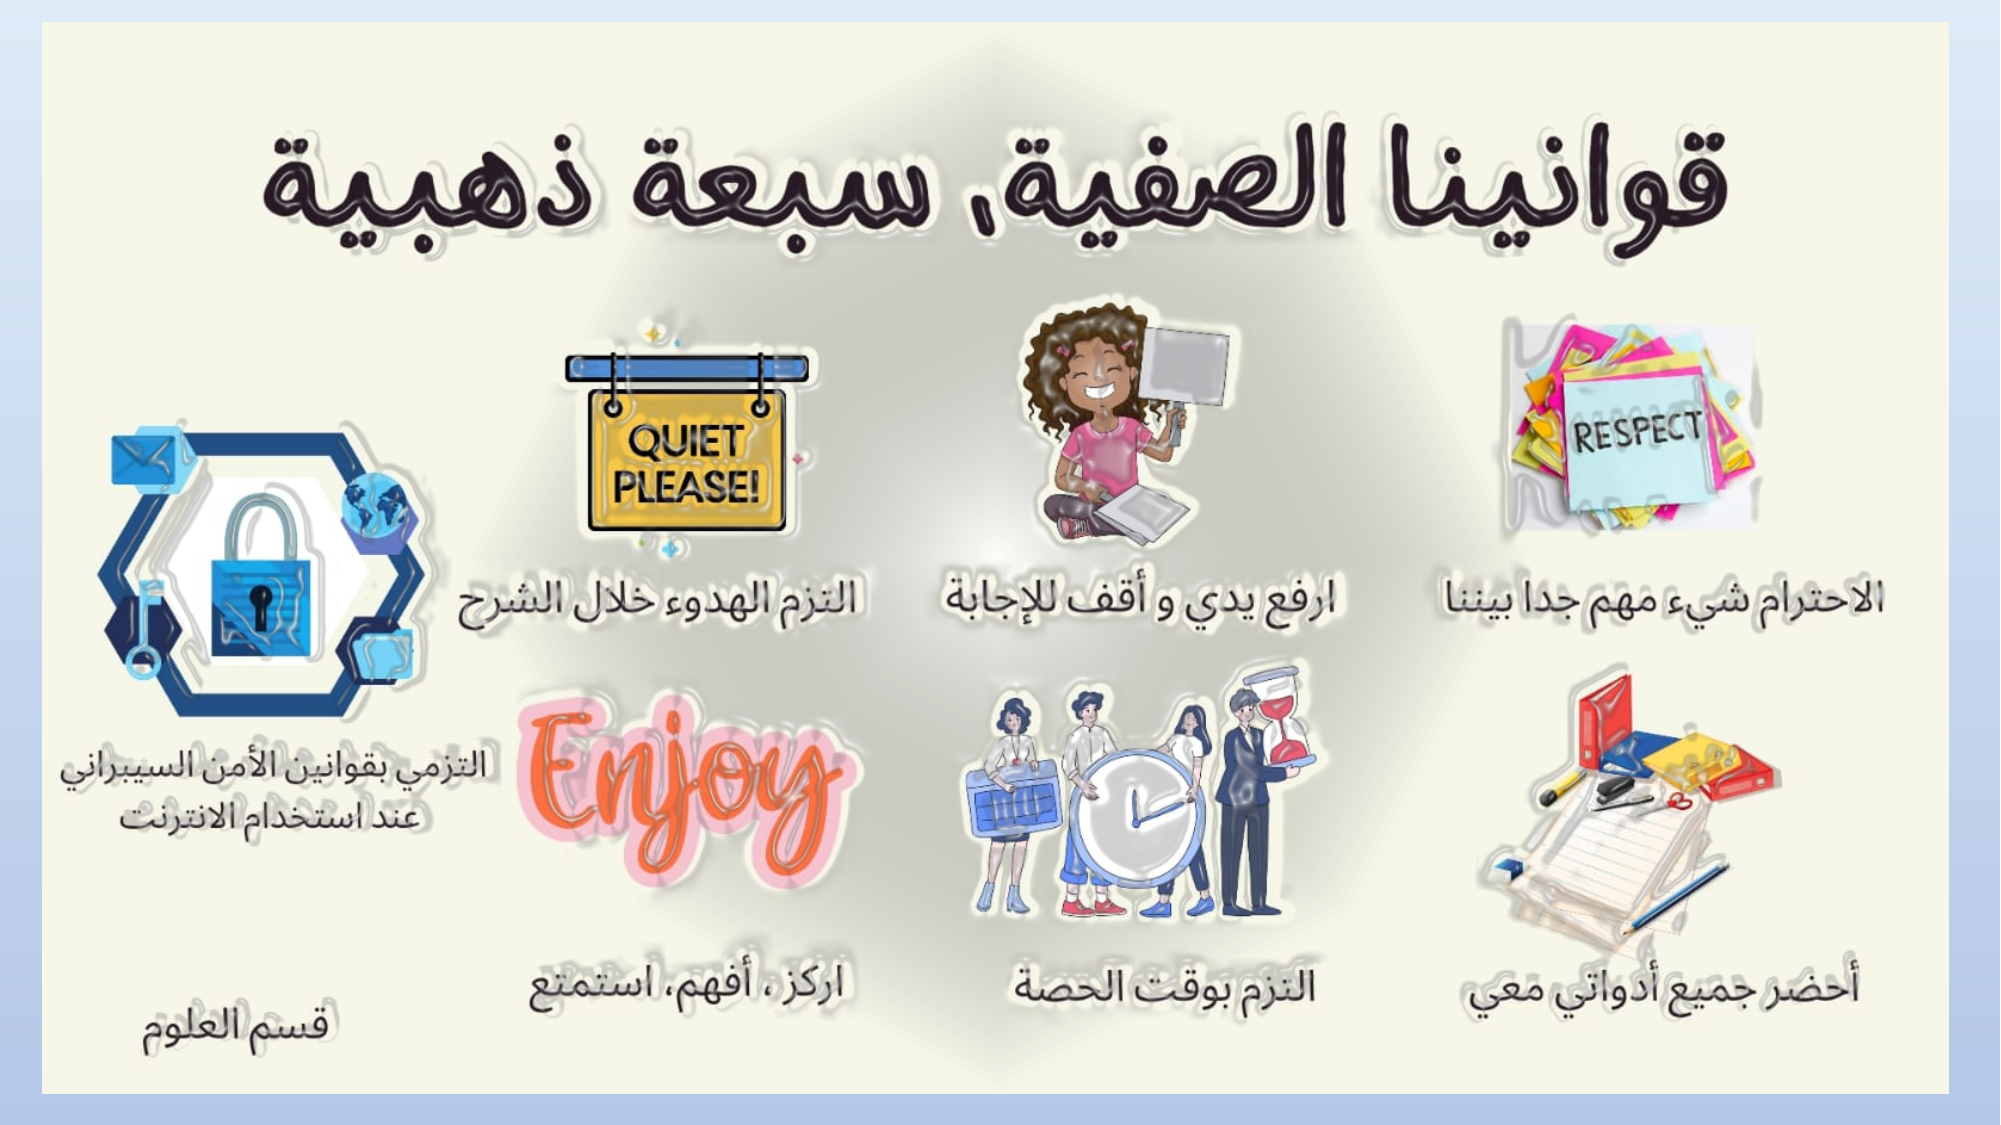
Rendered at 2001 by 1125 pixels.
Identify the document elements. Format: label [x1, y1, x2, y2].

list [42, 22, 1949, 1094]
